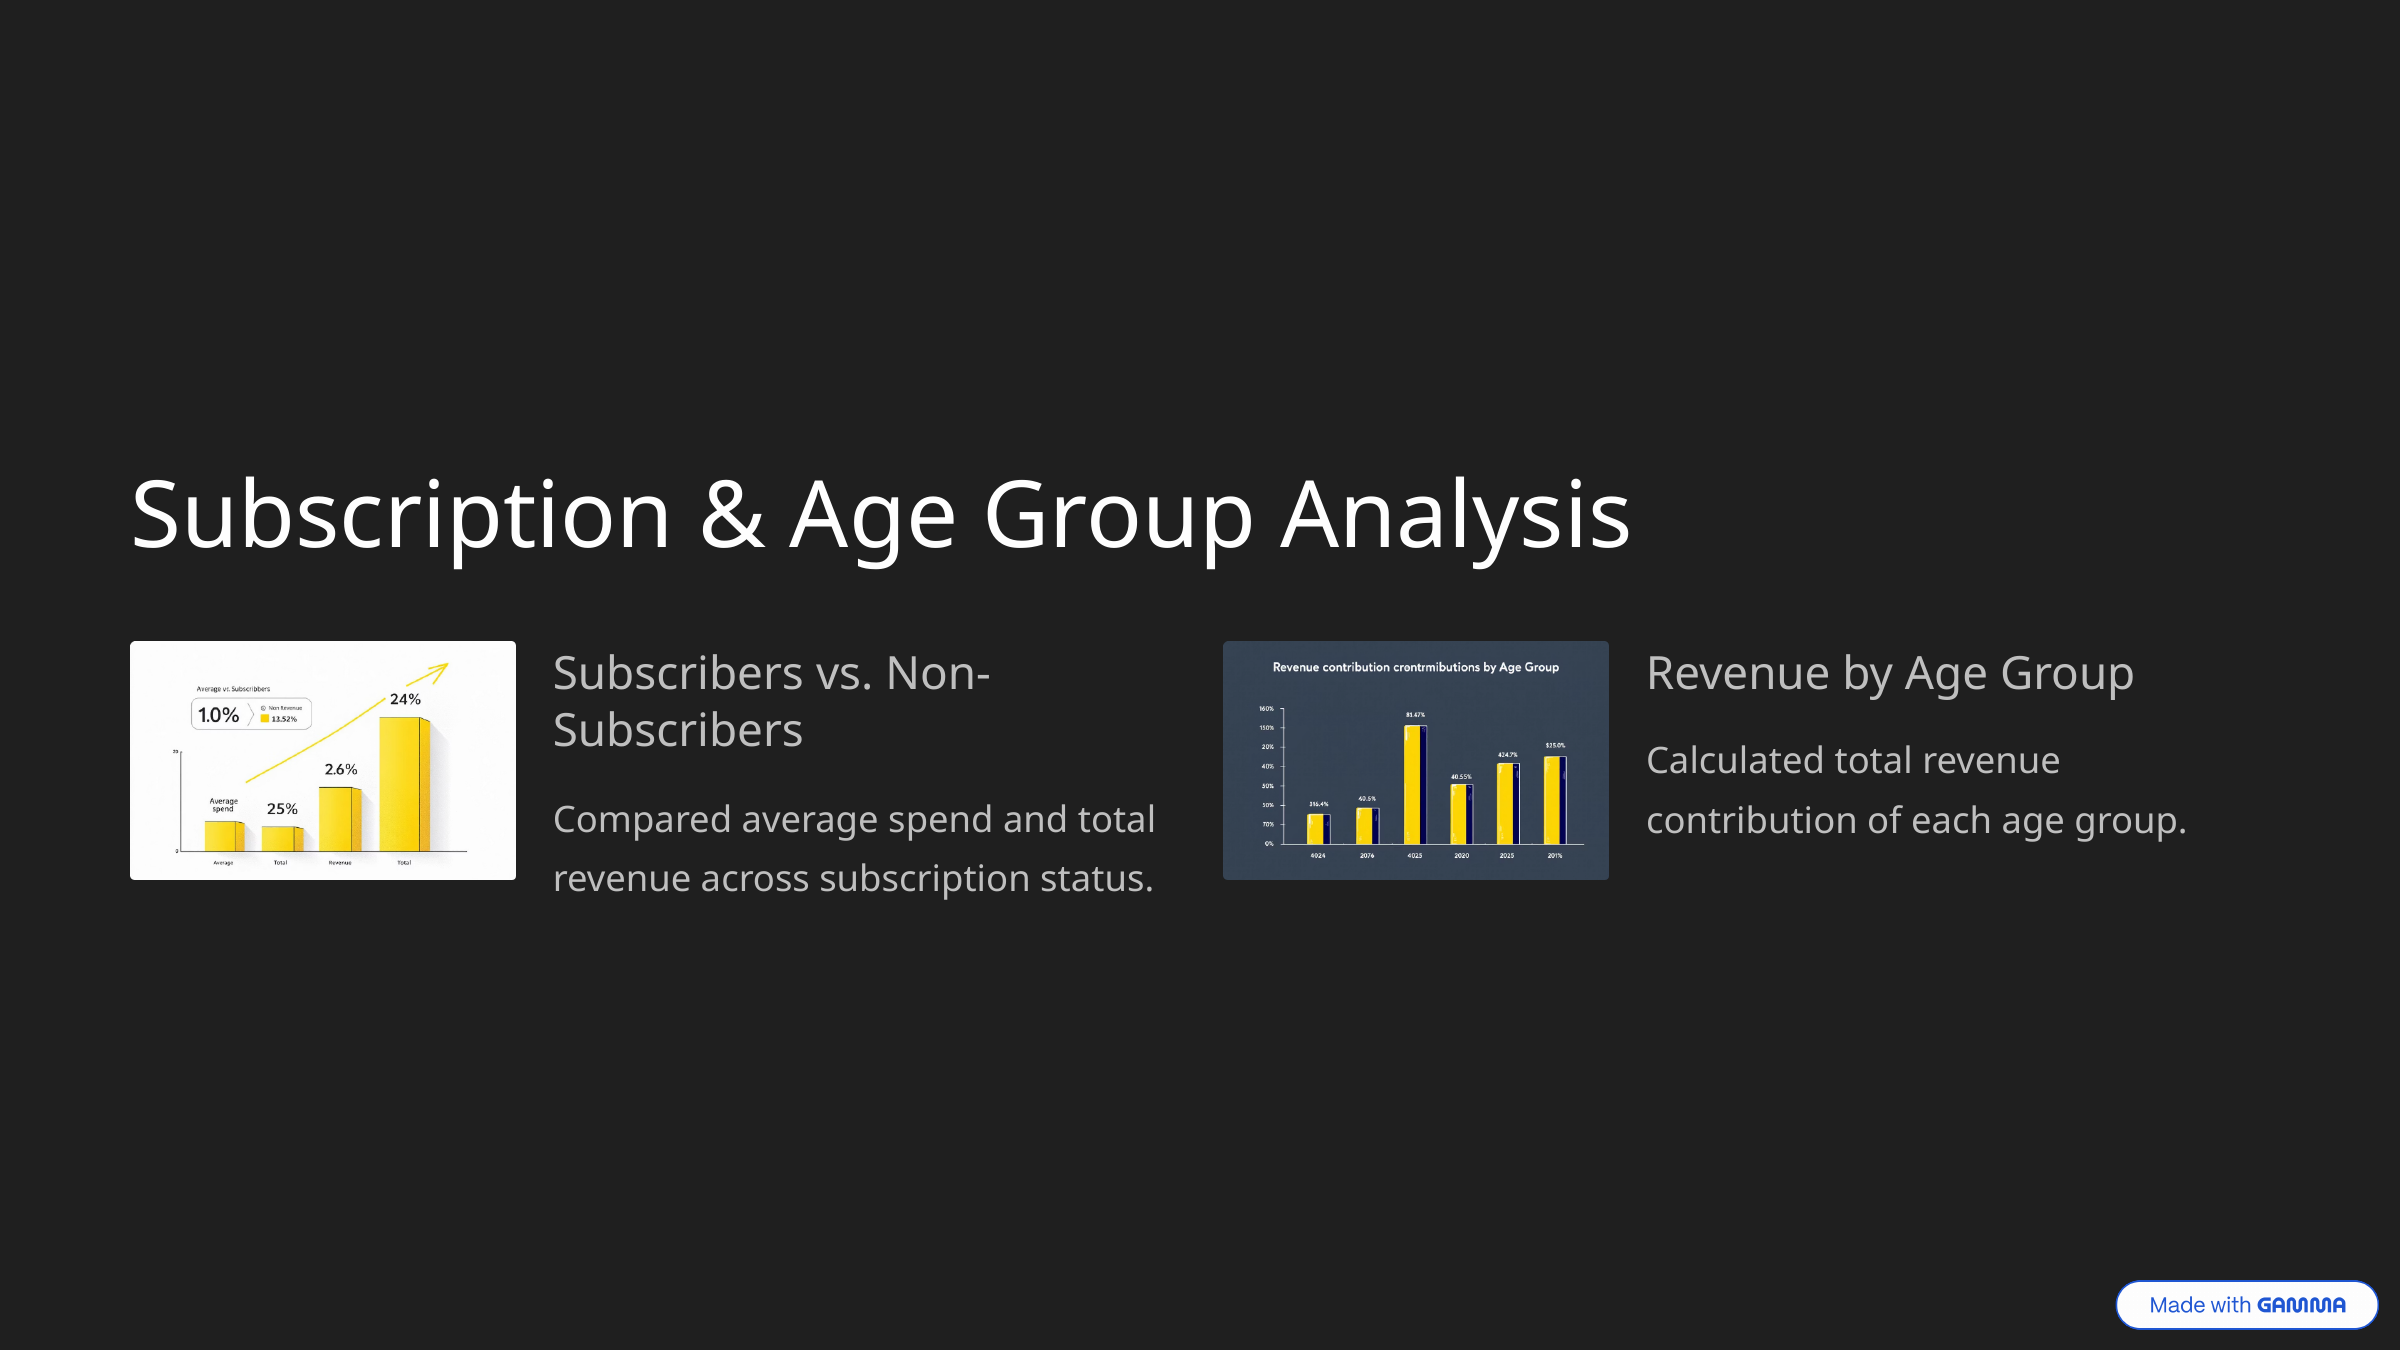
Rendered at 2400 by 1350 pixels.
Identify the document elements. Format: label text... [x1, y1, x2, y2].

picture [1223, 641, 1609, 880]
text_box Subscribers vs. Non-Subscribers [552, 641, 1177, 758]
text_box Compared average spend and total revenue across subscription status. [552, 780, 1177, 900]
text_box Calculated total revenue contribution of each age group. [1645, 721, 2270, 841]
picture [2106, 1271, 2389, 1339]
picture [130, 641, 516, 880]
text_box Revenue by Age Group [1645, 641, 2138, 700]
text_box Subscription & Age Group Analysis [130, 450, 1636, 568]
